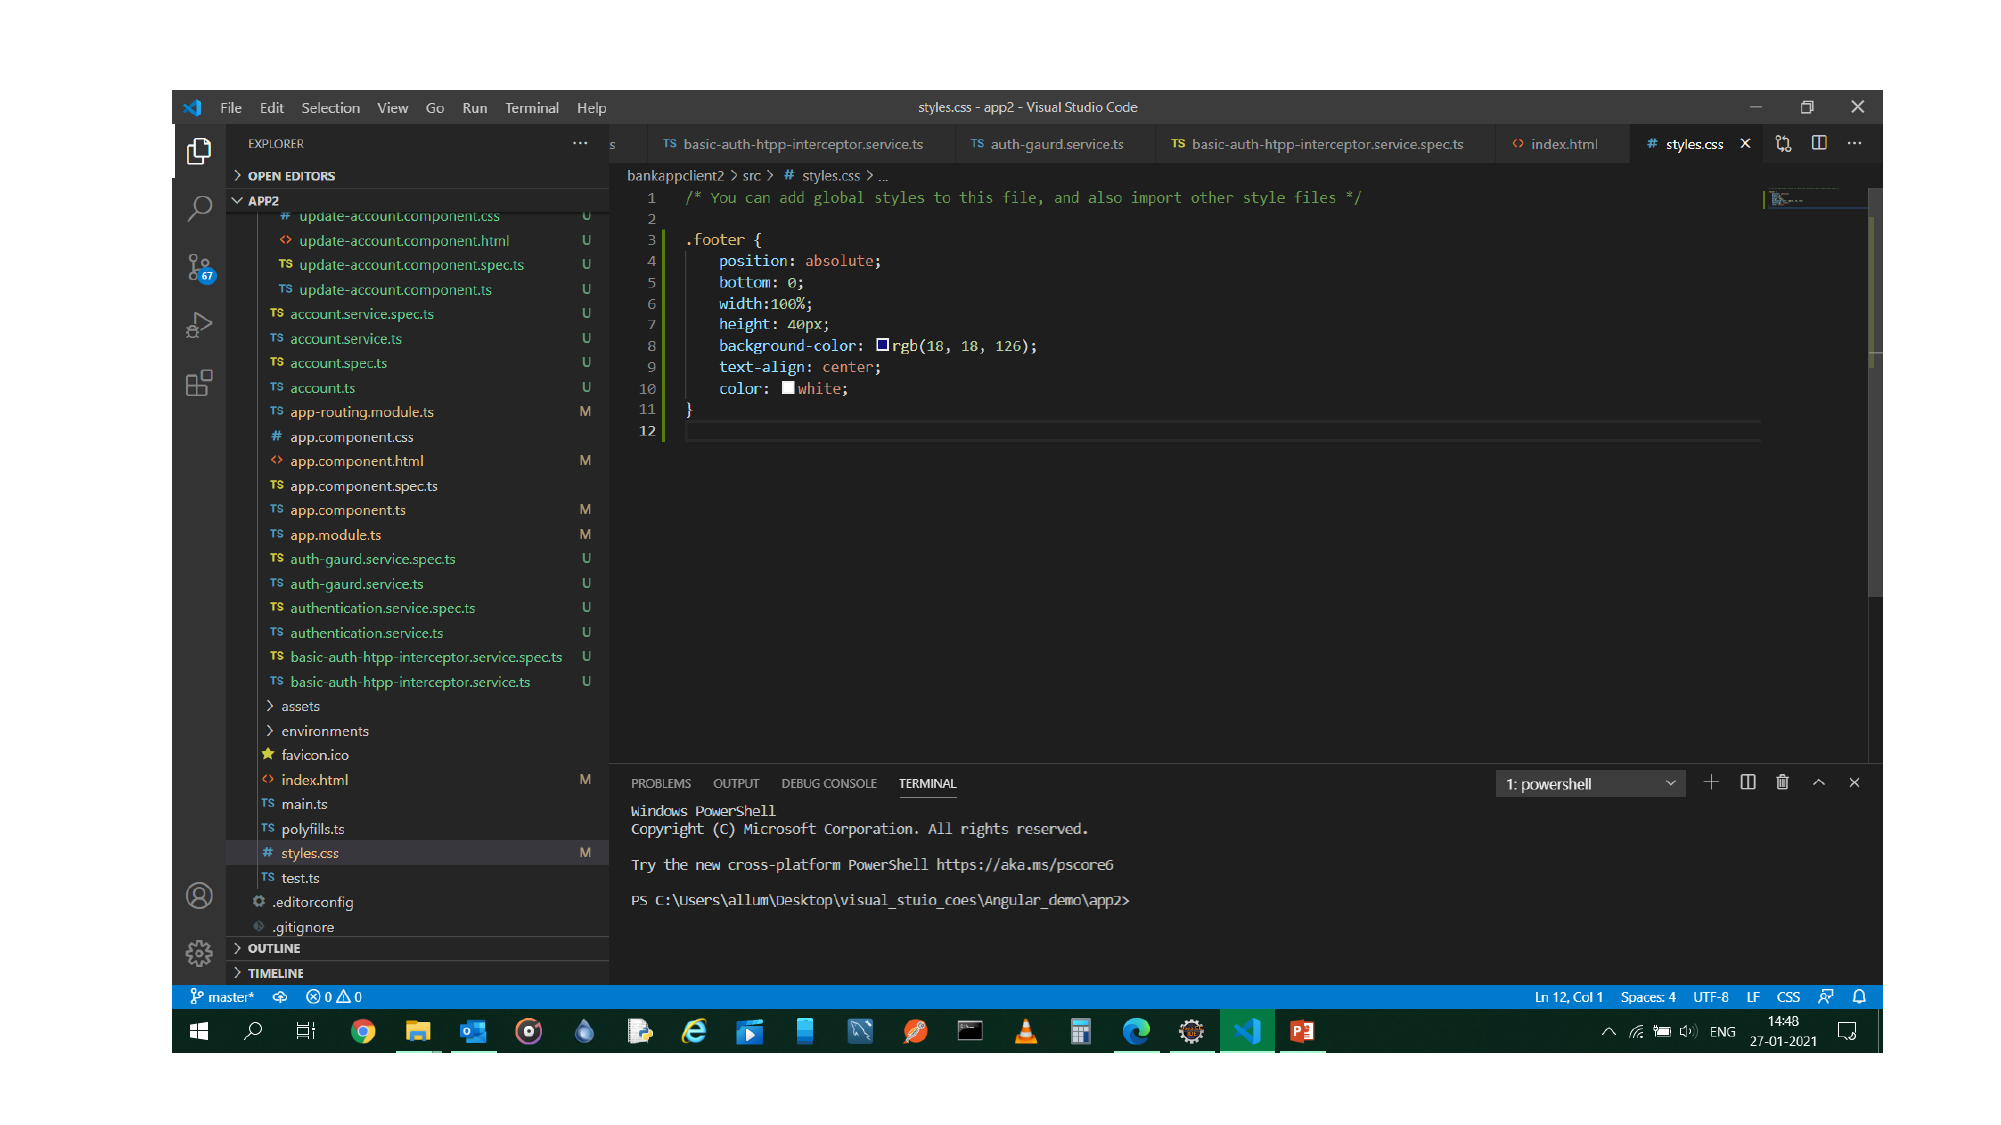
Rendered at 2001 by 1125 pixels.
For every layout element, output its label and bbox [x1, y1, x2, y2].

picture [172, 90, 1883, 1053]
